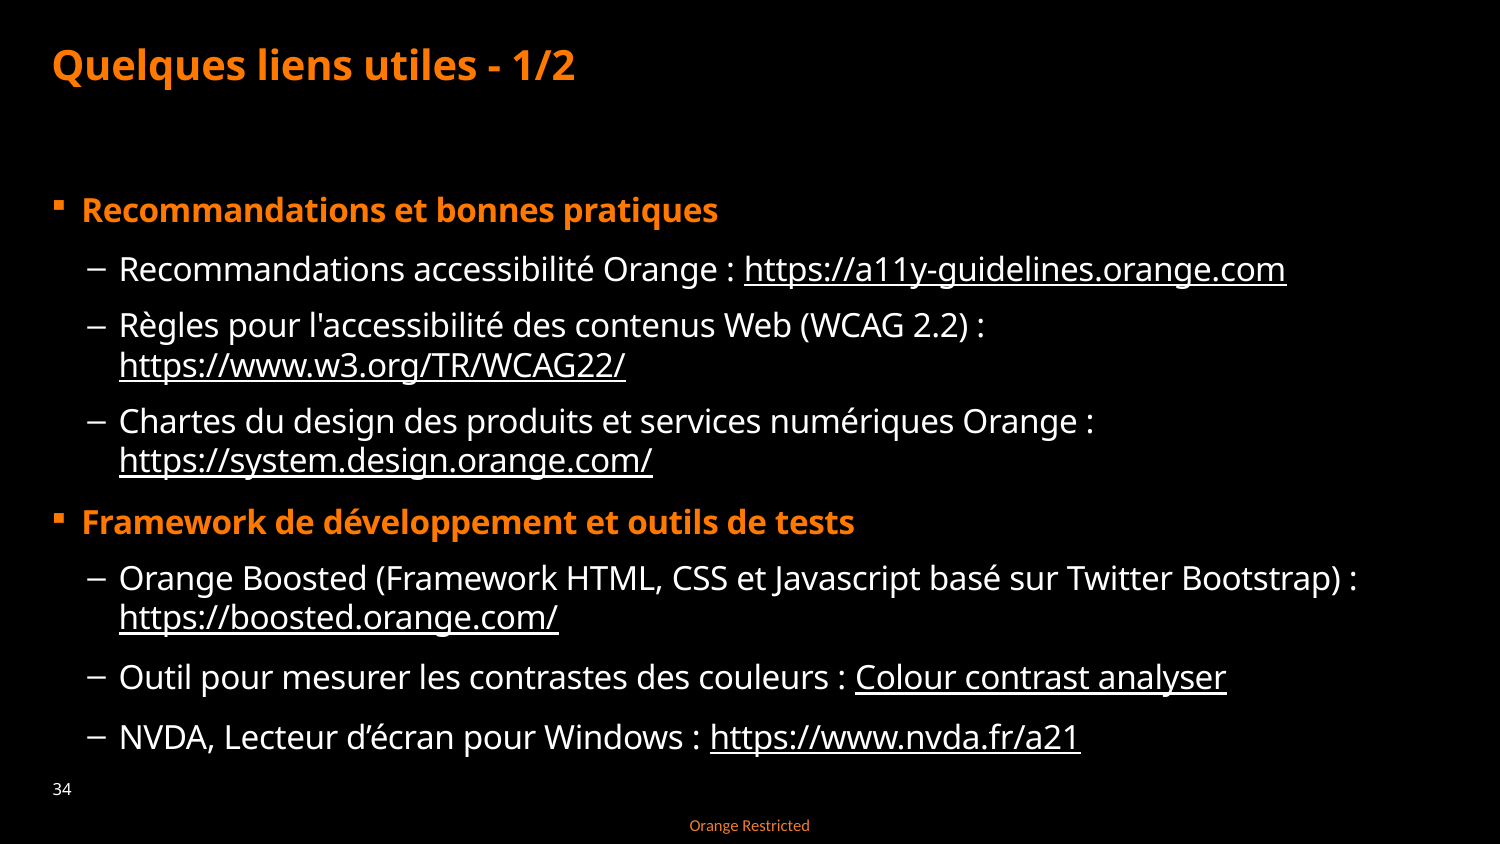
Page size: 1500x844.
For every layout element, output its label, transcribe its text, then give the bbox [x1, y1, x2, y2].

list Recommandations et bonnes pratiques Recommandations accessibilité Orange : https://a11y-guidelines.orange.com Règles pour l'accessibilité des contenus Web (WCAG 2.2) : https://www.w3.org/TR/WCAG22/ Chartes du design des produits et services numériques Orange : https://system.design.orange.com/ Framework de développement et outils de tests Orange Boosted (Framework HTML, CSS et Javascript basé sur Twitter Bootstrap) : https://boosted.orange.com/ Outil pour mesurer les contrastes des couleurs : Colour contrast analyser NVDA, Lecteur d’écran pour Windows : https://www.nvda.fr/a21 [51, 193, 1449, 747]
title Quelques liens utiles - 1/2 [51, 43, 1449, 166]
